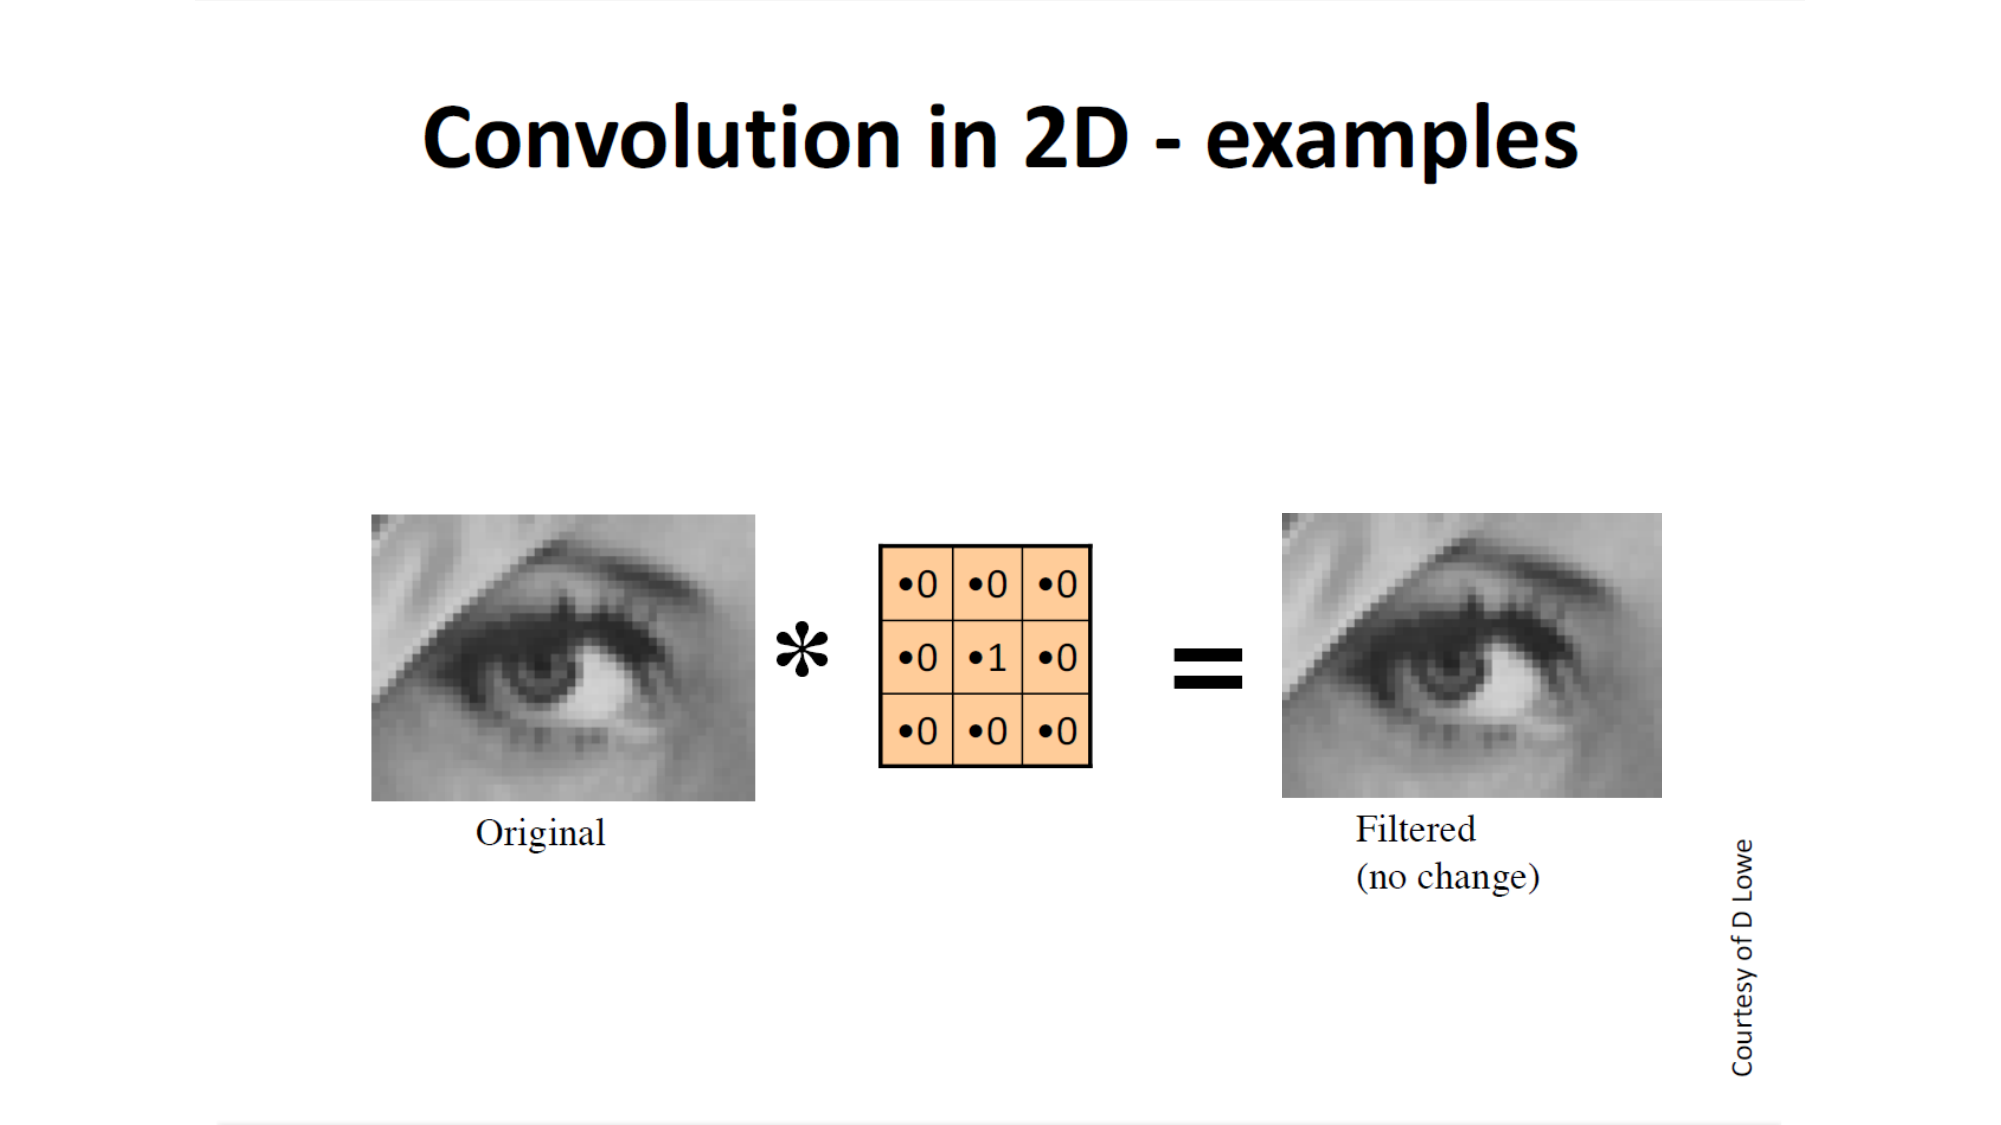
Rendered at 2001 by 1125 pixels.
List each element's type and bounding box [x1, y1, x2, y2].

picture [195, 0, 1805, 1125]
